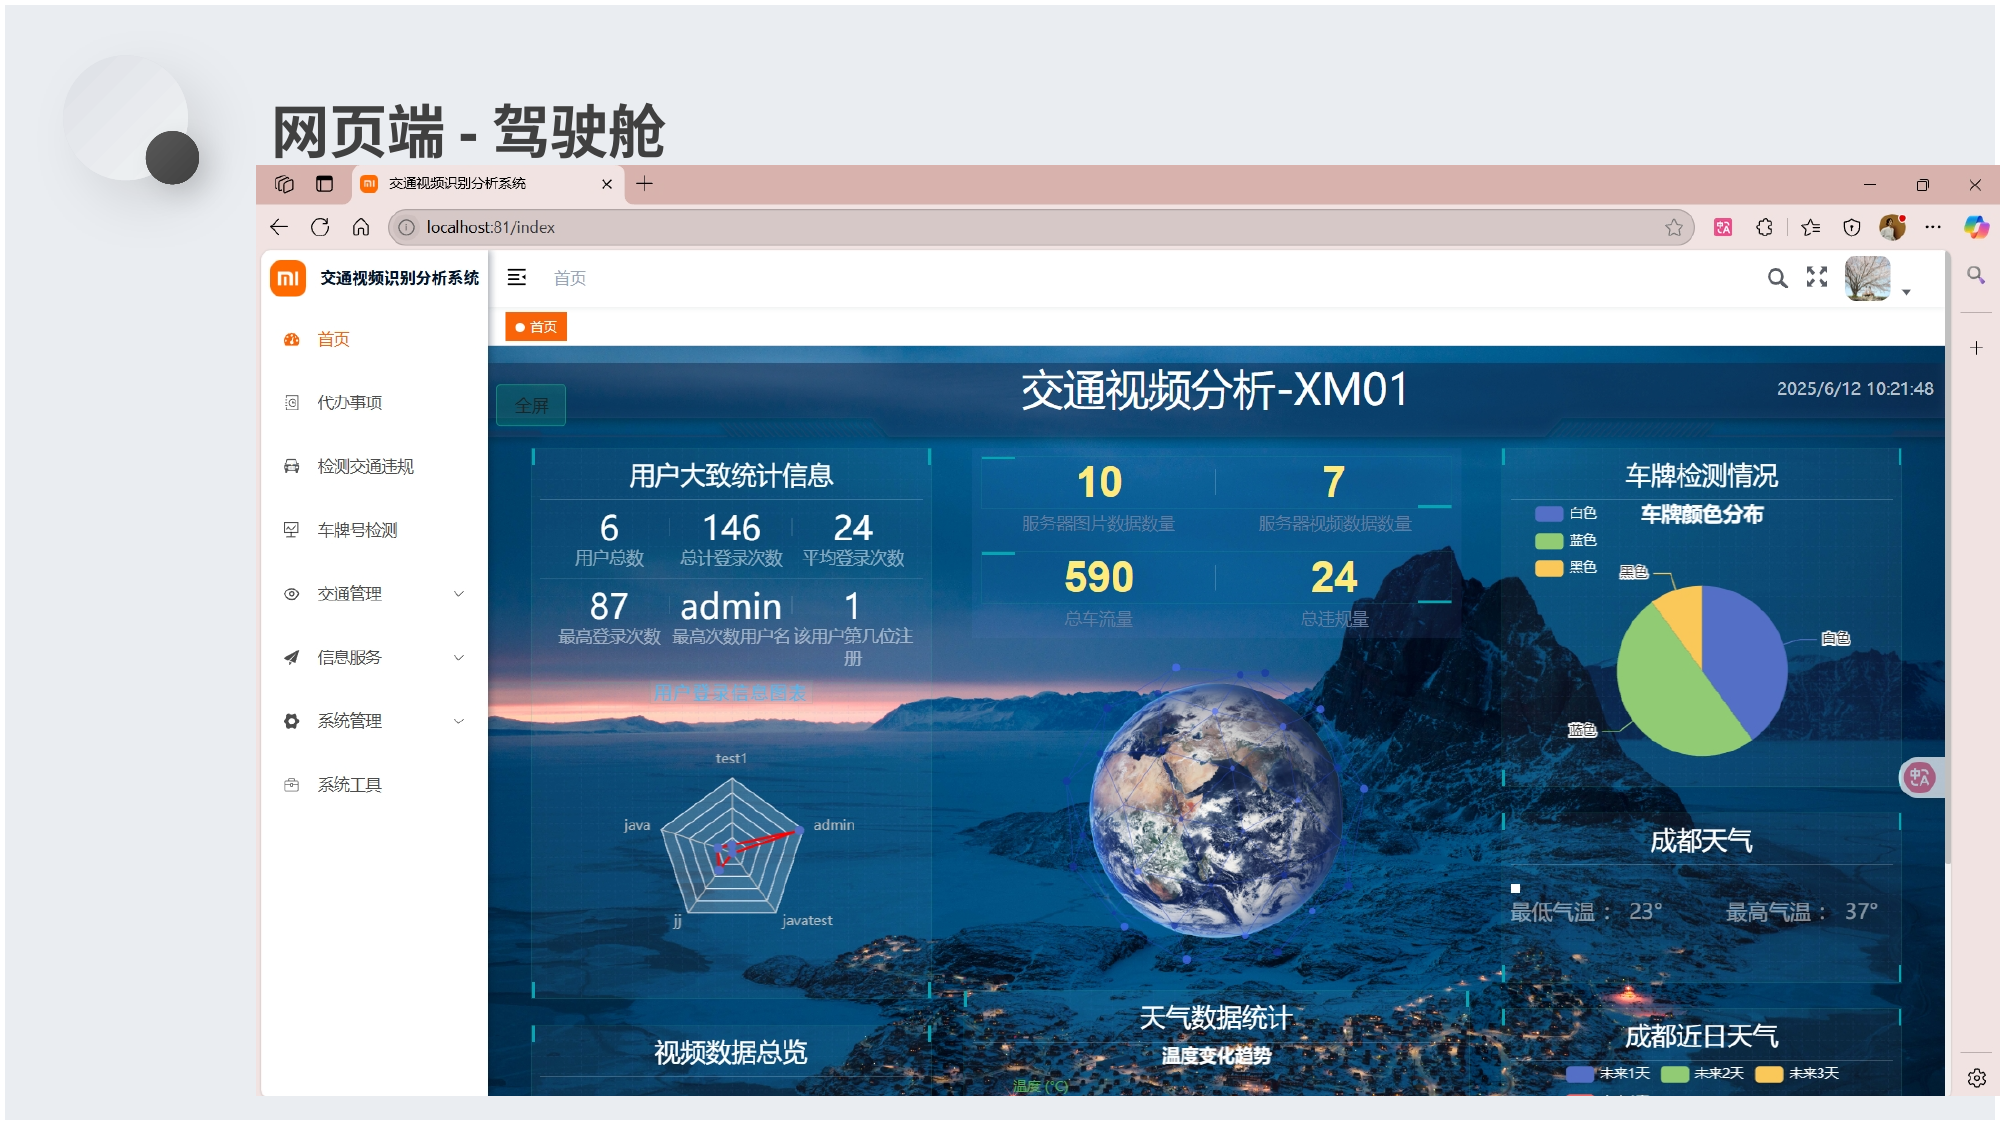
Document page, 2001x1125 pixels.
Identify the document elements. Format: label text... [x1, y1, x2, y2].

picture [255, 165, 2000, 1096]
text_box 网页端-驾驶舱 [256, 73, 738, 165]
